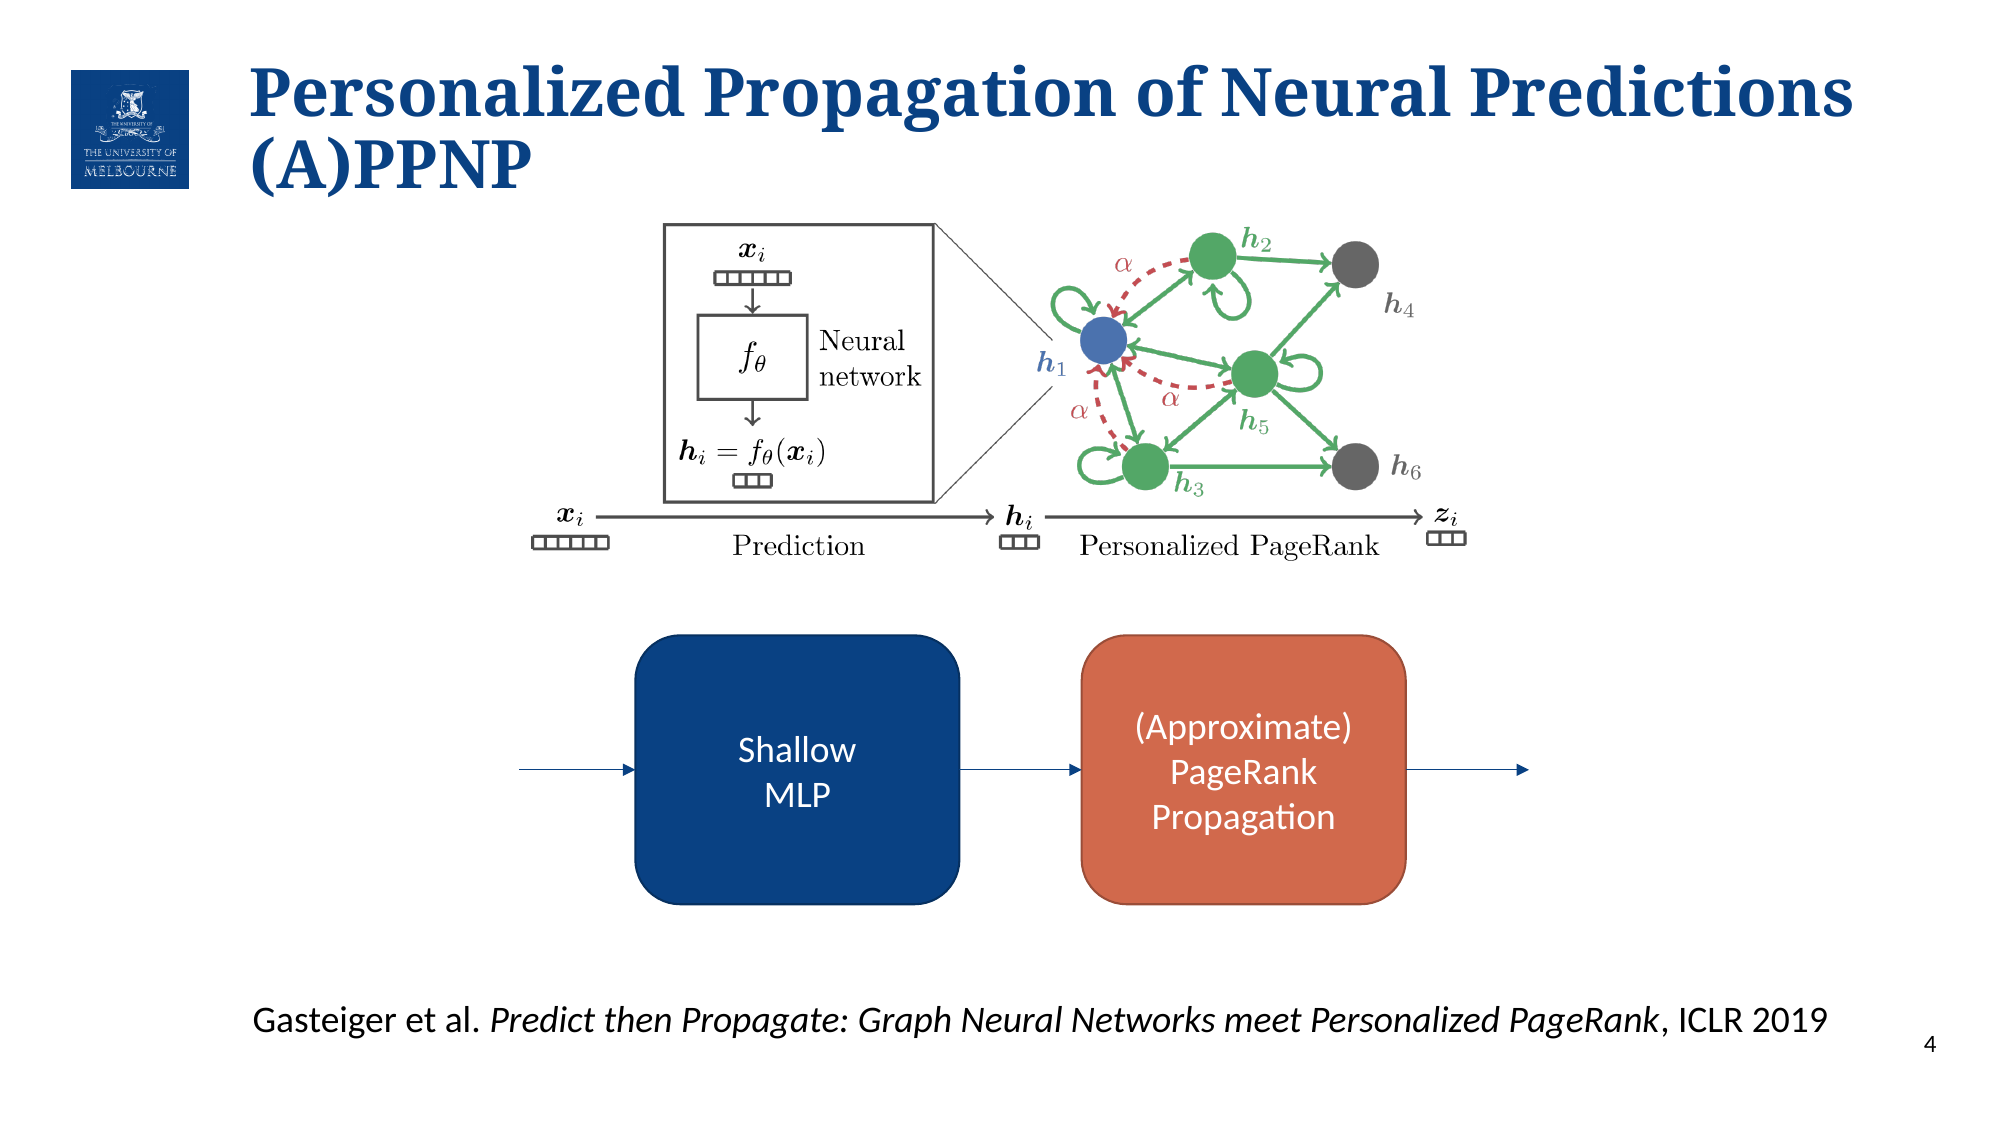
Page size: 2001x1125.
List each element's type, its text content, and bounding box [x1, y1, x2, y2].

picture [71, 70, 189, 189]
picture [531, 216, 1469, 561]
slide_number 4 [1797, 1012, 1937, 1073]
title Personalized Propagation of Neural Predictions (A)PPNP [234, 64, 1924, 211]
text_box (Approximate) PageRank Propagation [1080, 634, 1407, 906]
text_box Gasteiger et al. Predict then Propagate: Graph Neural Networks meet Personalized PageRank, ICLR 2019 [237, 987, 1850, 1048]
text_box Shallow MLP [634, 634, 961, 906]
